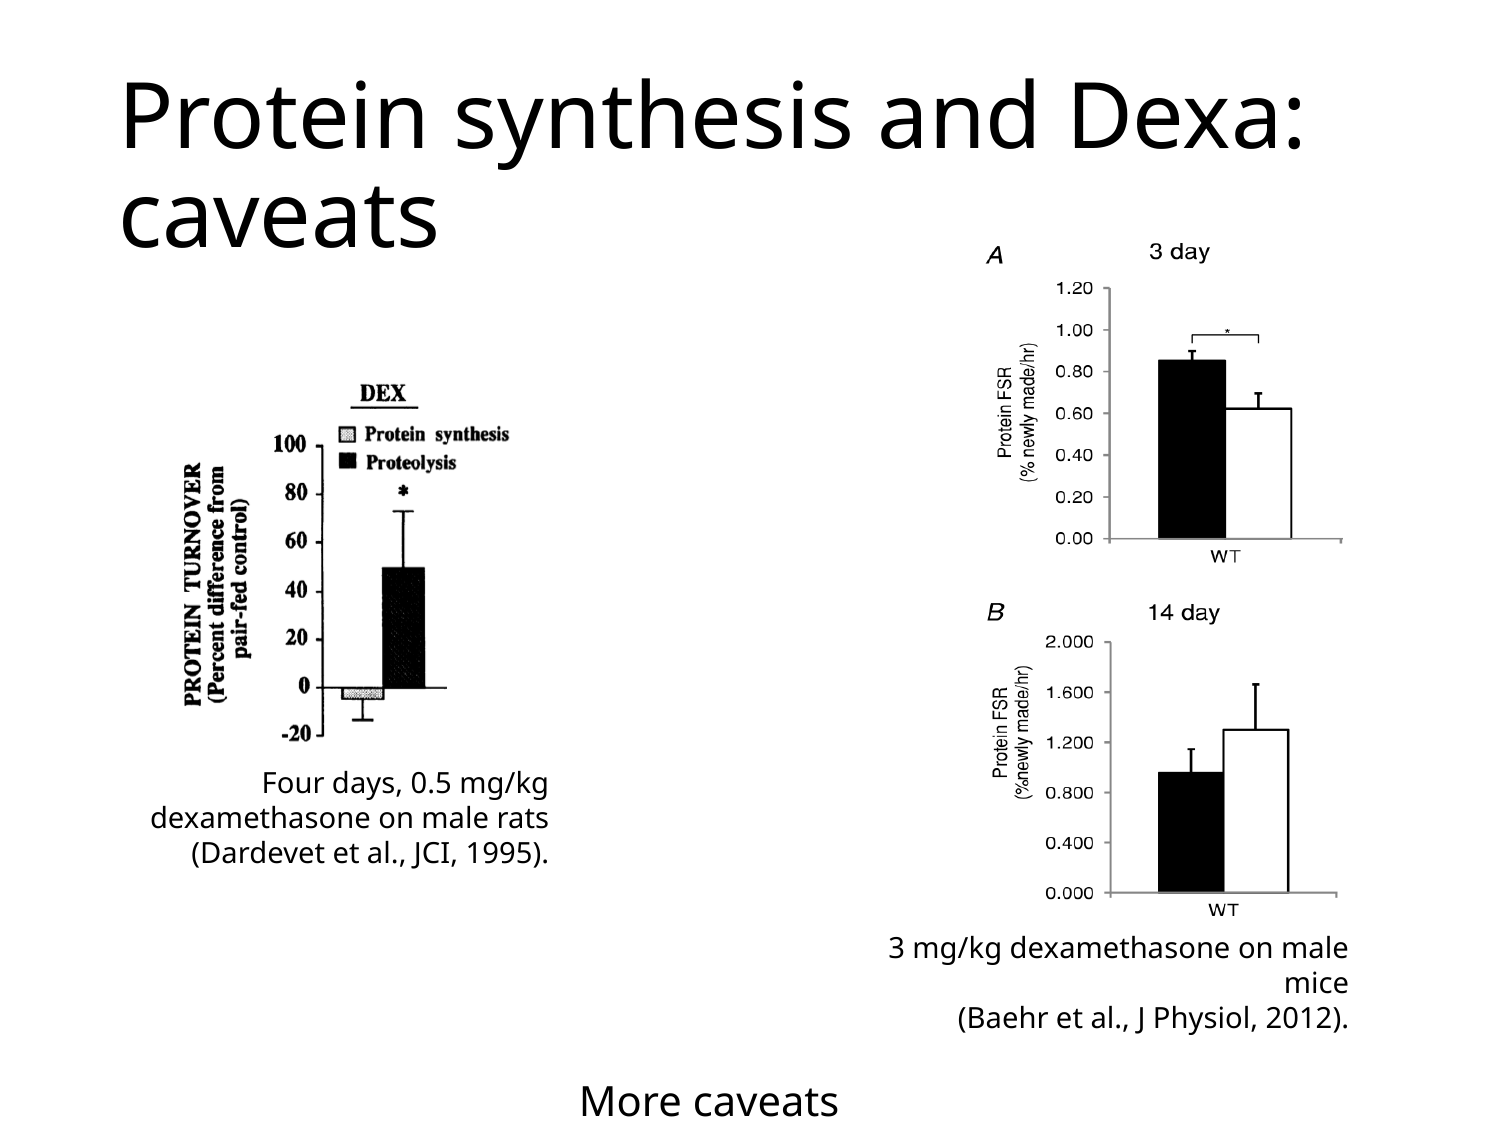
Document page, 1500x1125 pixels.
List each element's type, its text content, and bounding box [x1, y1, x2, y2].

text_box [848, 240, 1364, 1009]
text_box More caveats later. [564, 1067, 936, 1125]
title Protein synthesis and Dexa: caveats [103, 59, 1397, 278]
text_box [123, 363, 565, 878]
